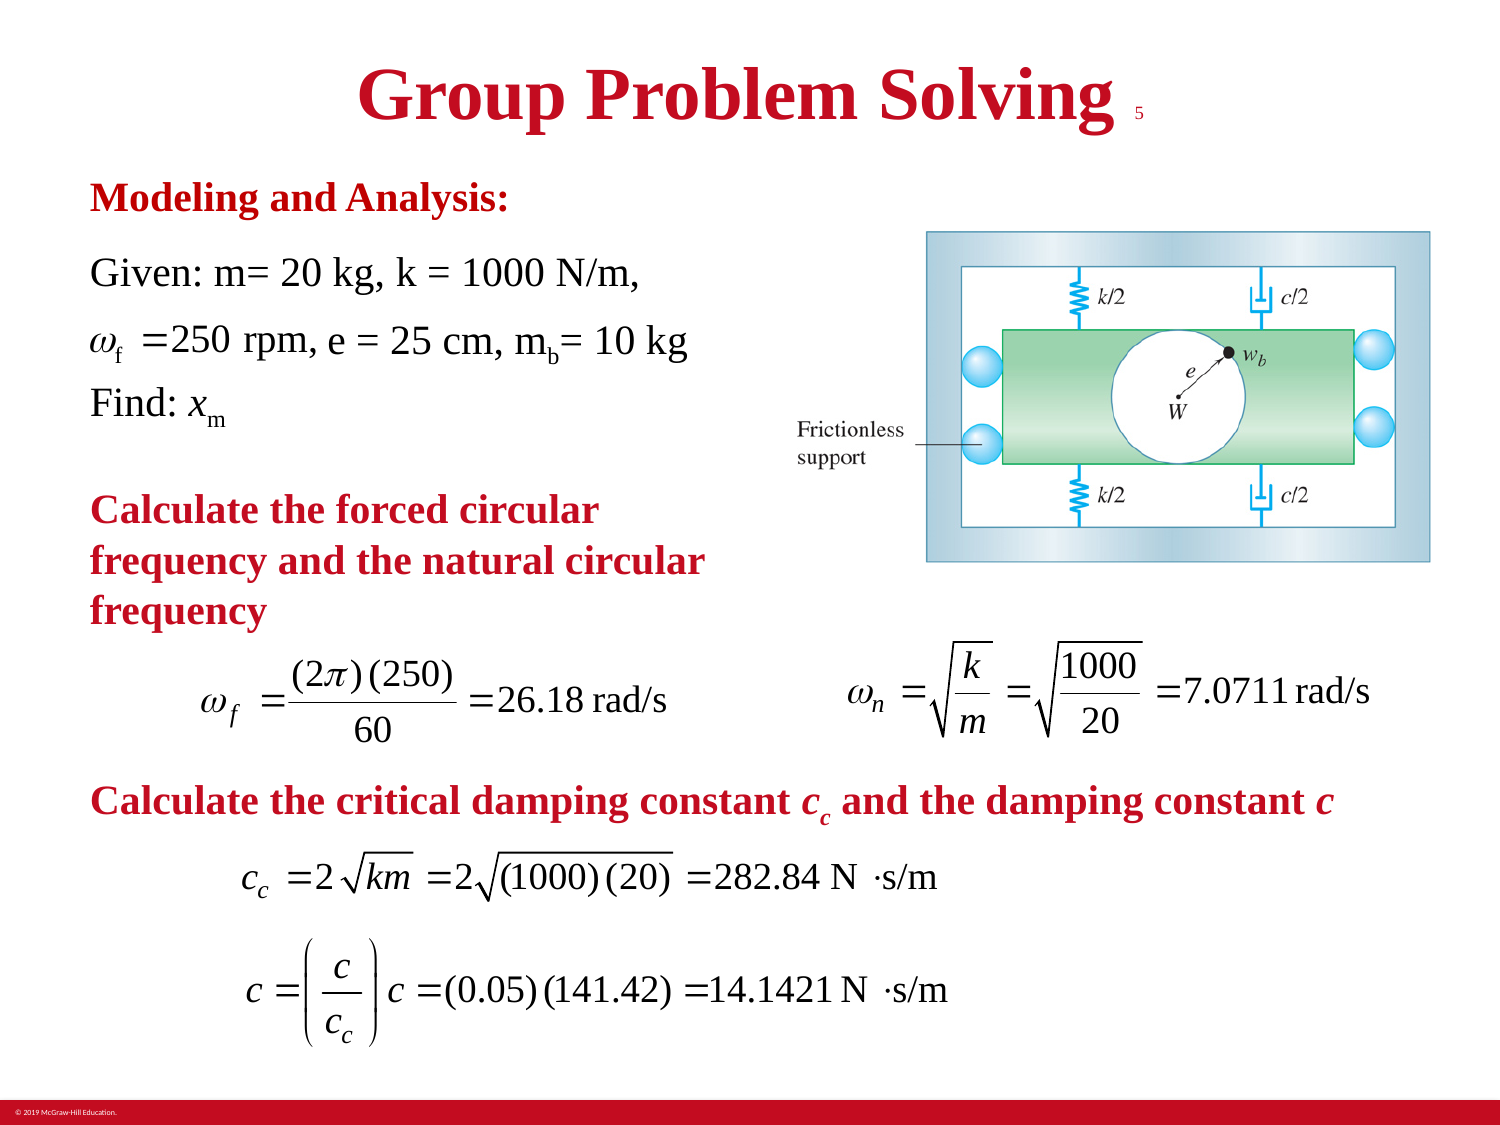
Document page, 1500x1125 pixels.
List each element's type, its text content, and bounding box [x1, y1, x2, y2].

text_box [83, 312, 326, 374]
picture [797, 230, 1432, 563]
title Group Problem Solving 5 [75, 37, 1425, 138]
list Calculate the critical damping constant cc and the damping constant c [75, 765, 1425, 828]
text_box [193, 649, 675, 753]
list Modeling and Analysis: Given: m= 20 kg, k = 1000 N/m, [75, 162, 700, 307]
list Calculate the forced circular frequency and the natural circular frequency [75, 474, 788, 636]
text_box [840, 633, 1381, 748]
list Find: xm [75, 367, 275, 430]
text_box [234, 841, 948, 912]
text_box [239, 928, 957, 1059]
list e = 25 cm, mb= 10 kg [312, 305, 748, 368]
